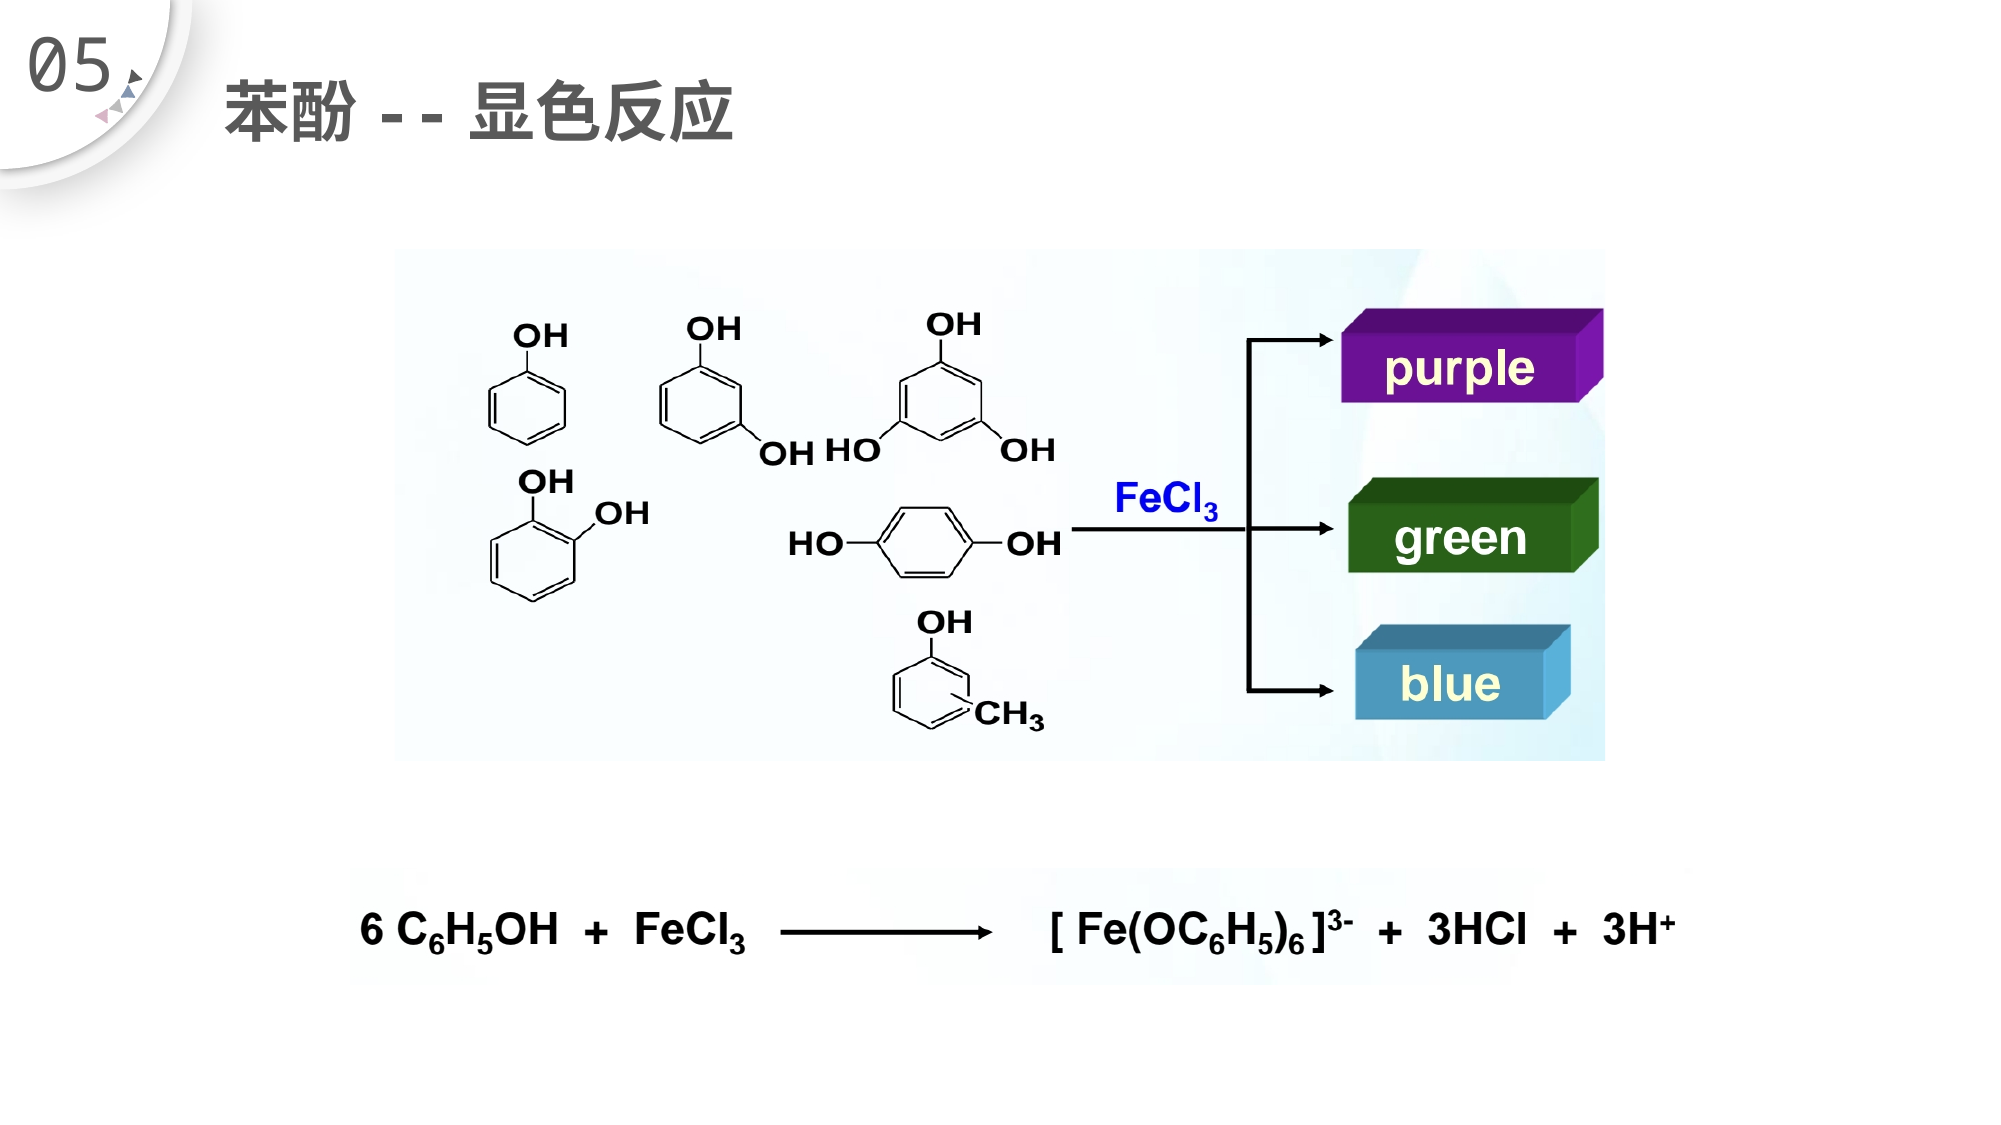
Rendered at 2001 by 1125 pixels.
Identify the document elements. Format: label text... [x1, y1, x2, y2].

picture [349, 868, 1756, 985]
text_box 05 [5, 8, 136, 115]
text_box 苯酚--显色反应 [208, 61, 1136, 141]
picture [394, 249, 1606, 761]
